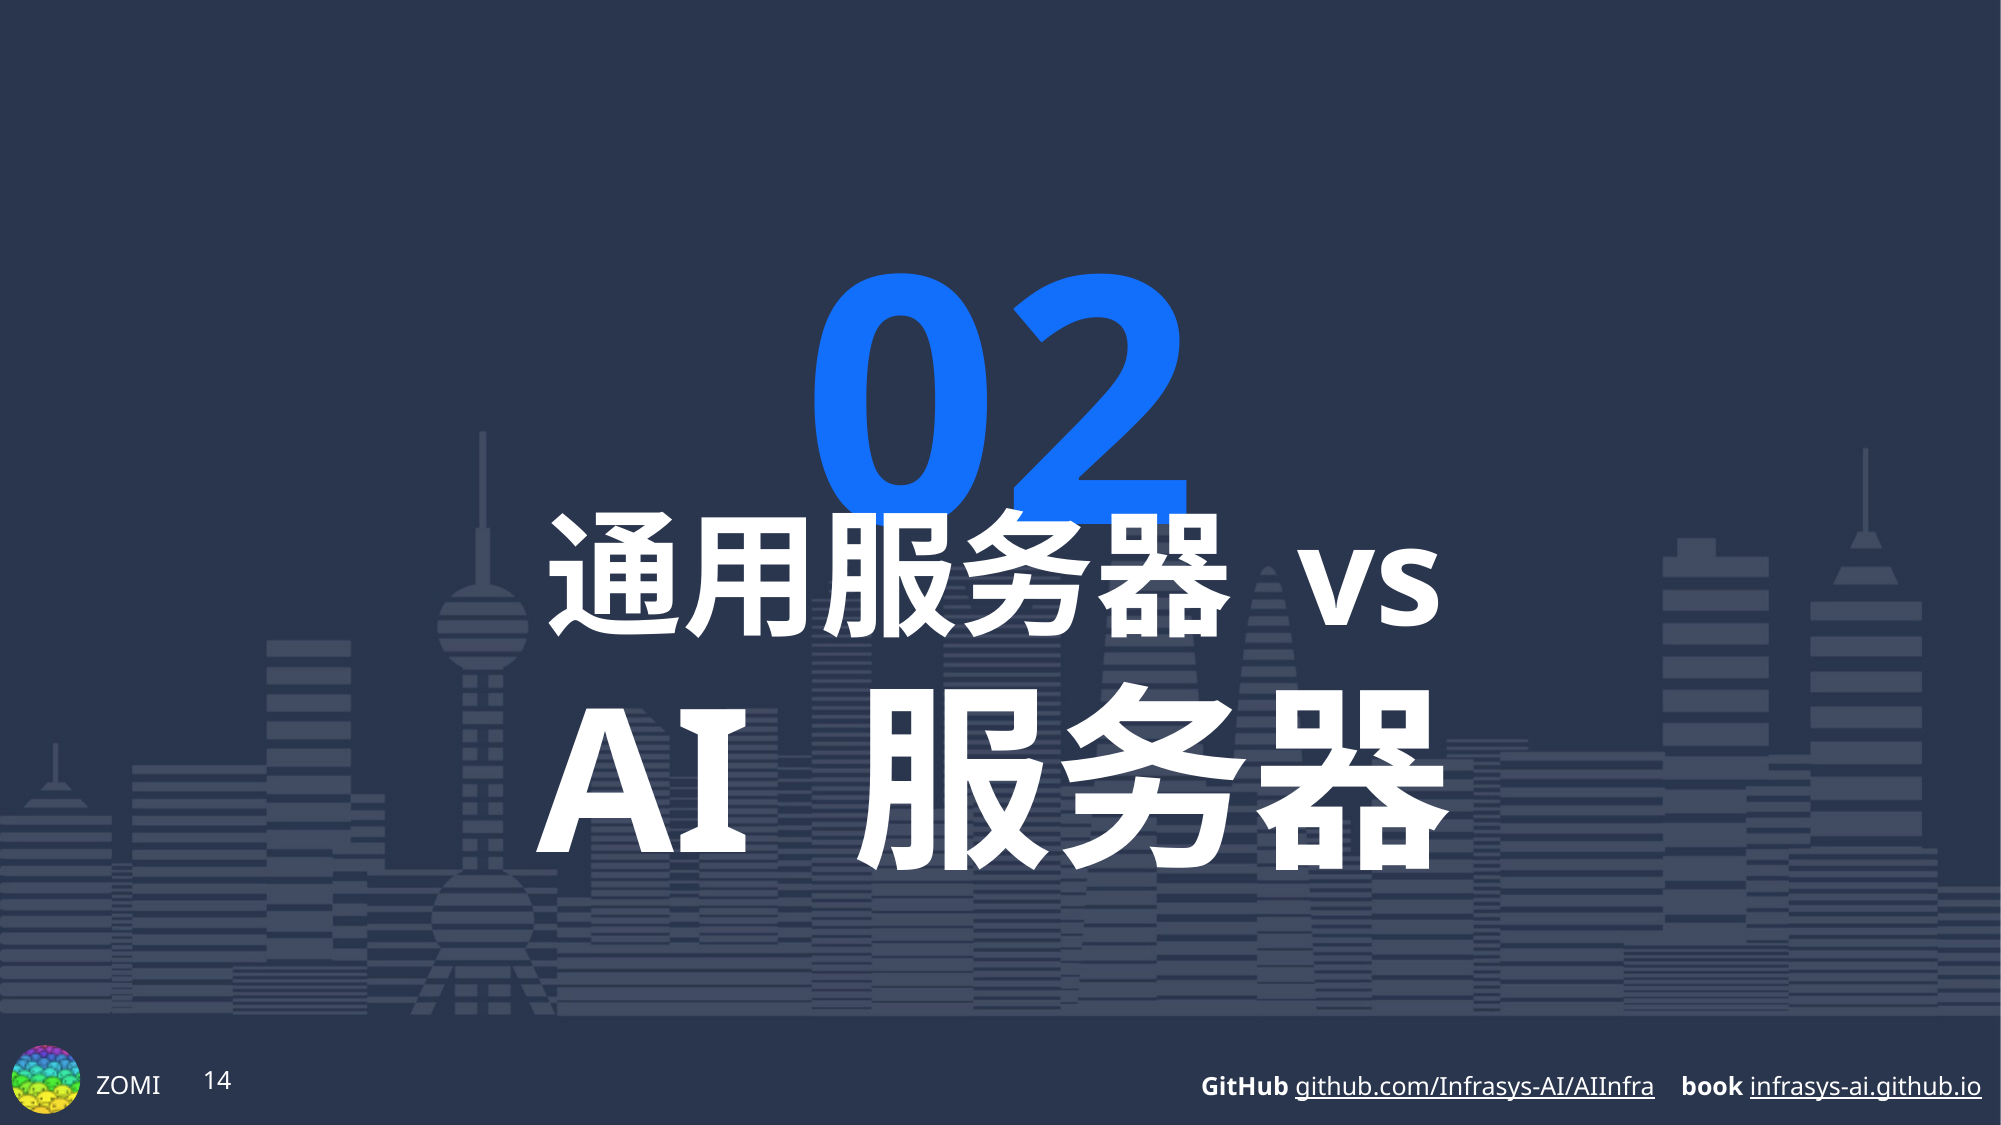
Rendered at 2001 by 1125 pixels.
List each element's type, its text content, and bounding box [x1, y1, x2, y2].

picture [0, 0, 2001, 1125]
text_box 02 [787, 171, 1213, 394]
list 通用服务器 vs AI 服务器 [79, 394, 1910, 986]
